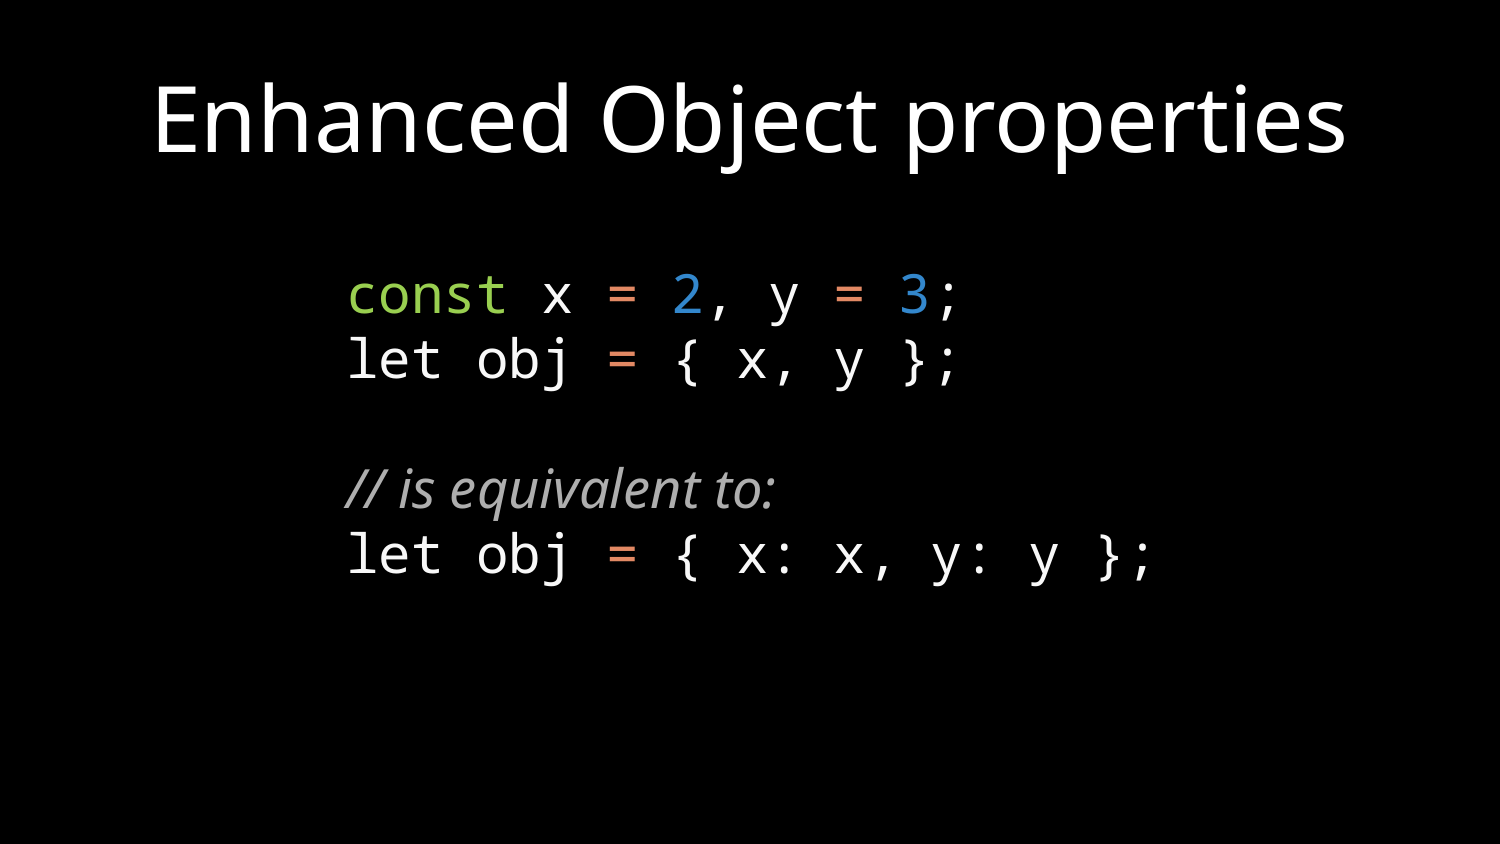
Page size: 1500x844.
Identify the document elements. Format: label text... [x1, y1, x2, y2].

text_box const x = 2, y = 3; let obj = { x, y }; // is equivalent to: let obj = { x: x, y: y }; [340, 285, 1227, 559]
title Enhanced Object properties [109, 21, 1391, 209]
